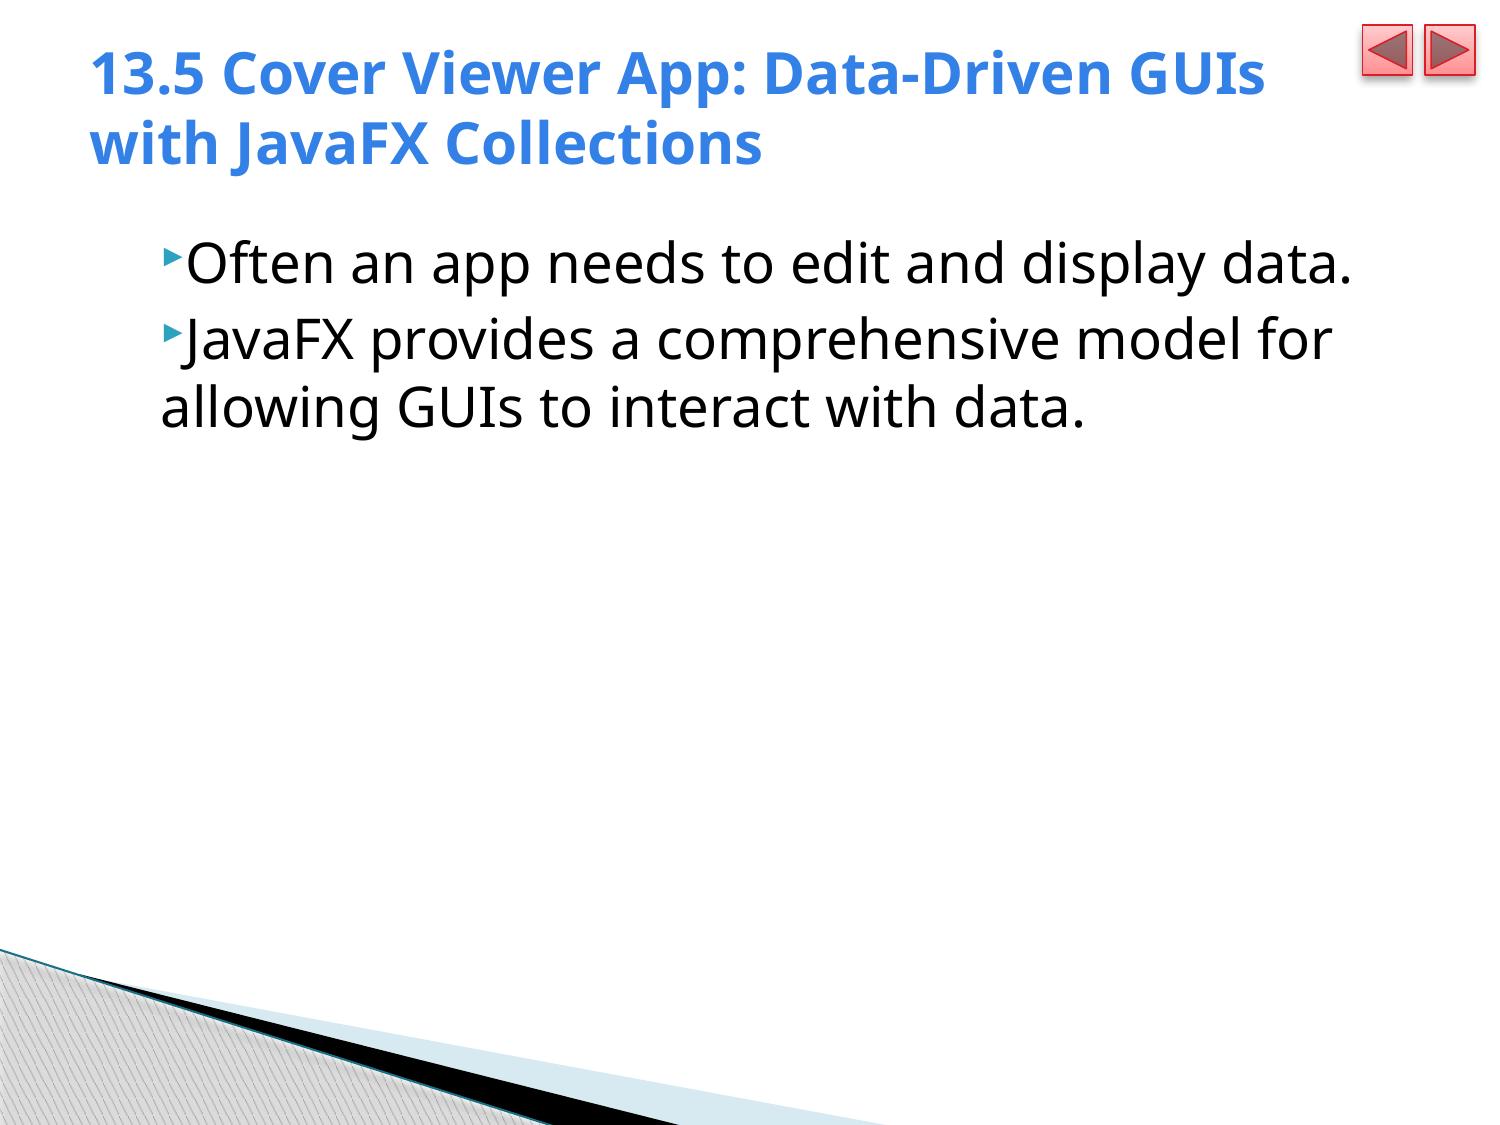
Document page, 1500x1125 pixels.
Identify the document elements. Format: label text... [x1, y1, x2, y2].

list Often an app needs to edit and display data. JavaFX provides a comprehensive model for allowing GUIs to interact with data. [112, 220, 1479, 963]
title 13.5 Cover Viewer App: Data-Driven GUIs with JavaFX Collections [75, 12, 1350, 200]
